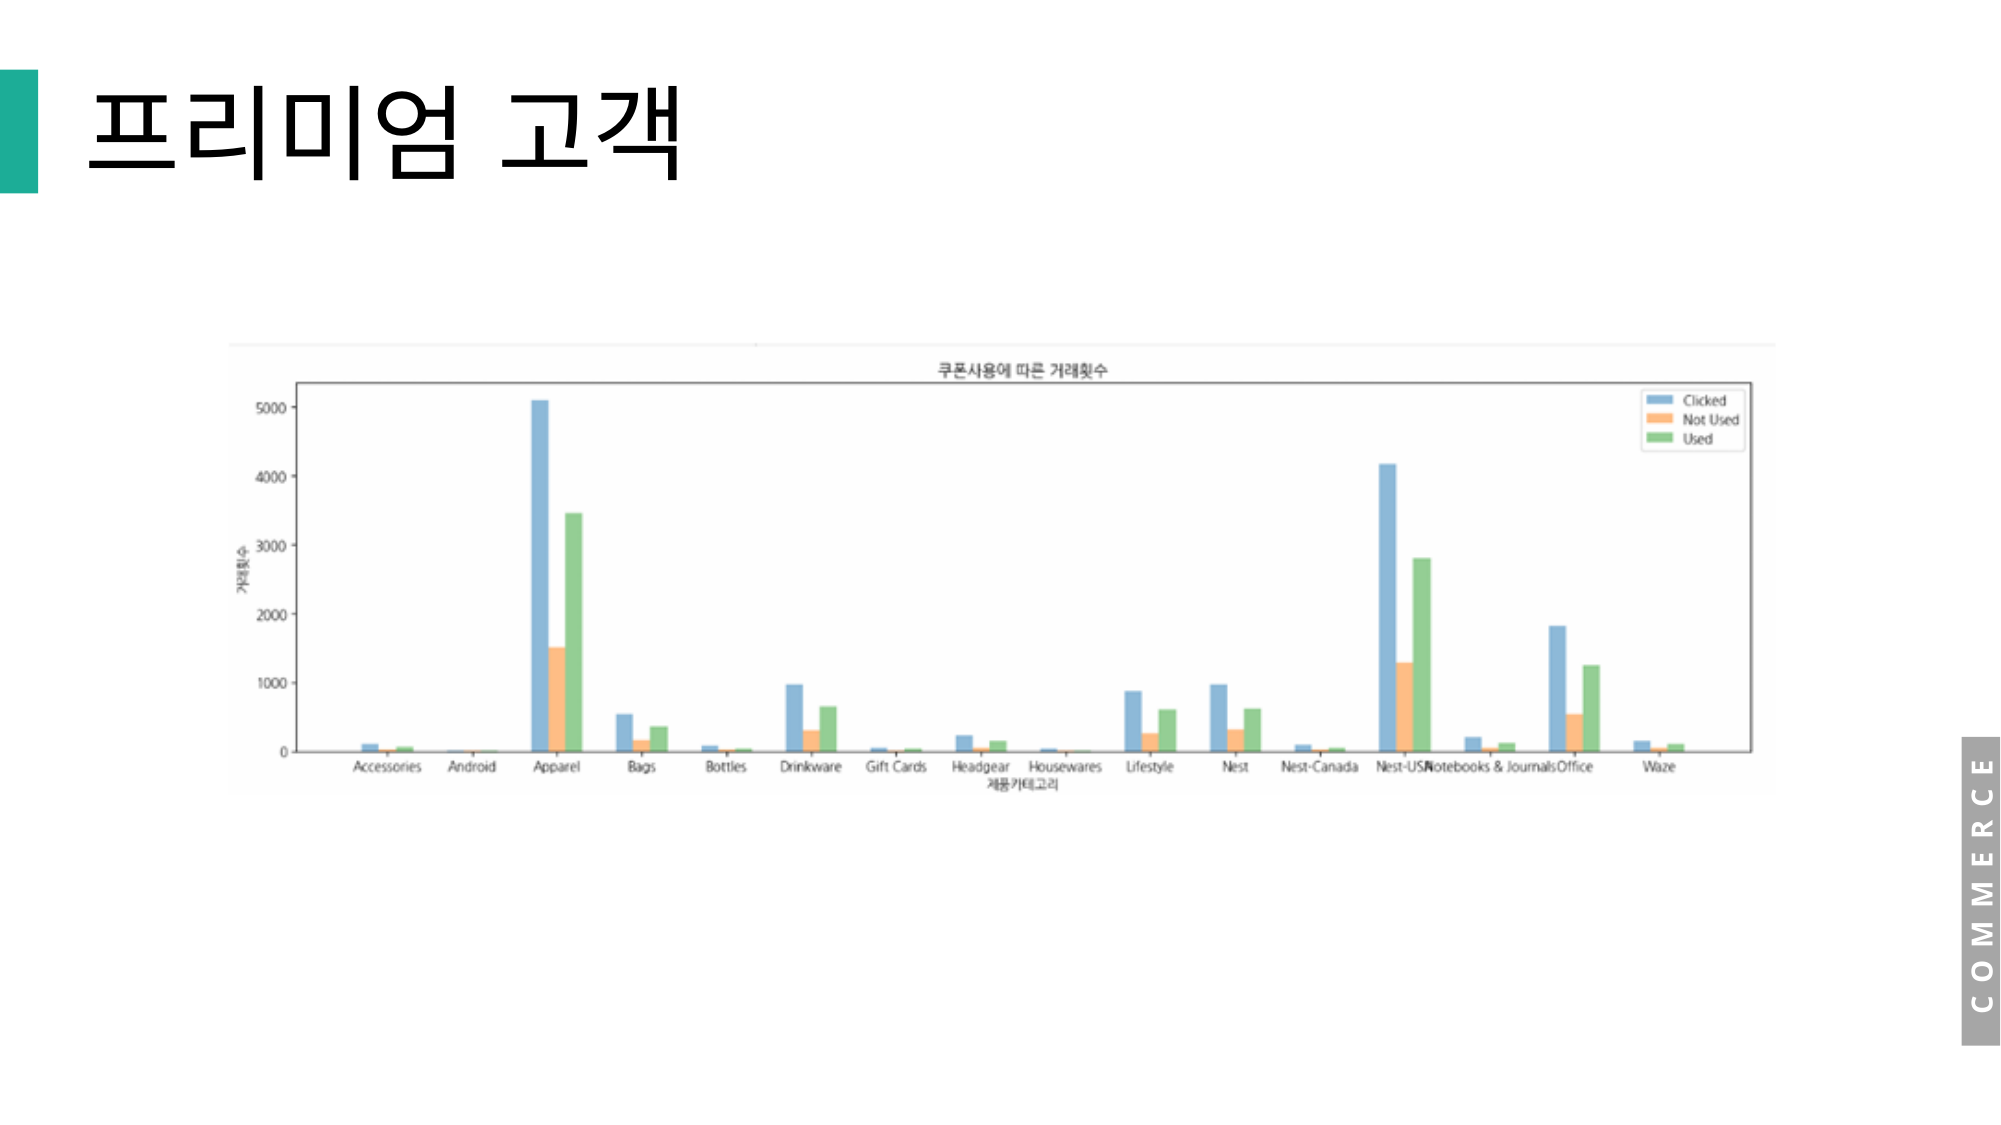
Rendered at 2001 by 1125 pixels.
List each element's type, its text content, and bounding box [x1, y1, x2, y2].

picture [213, 325, 1787, 800]
text_box 프리미엄 고객 [69, 61, 1000, 201]
